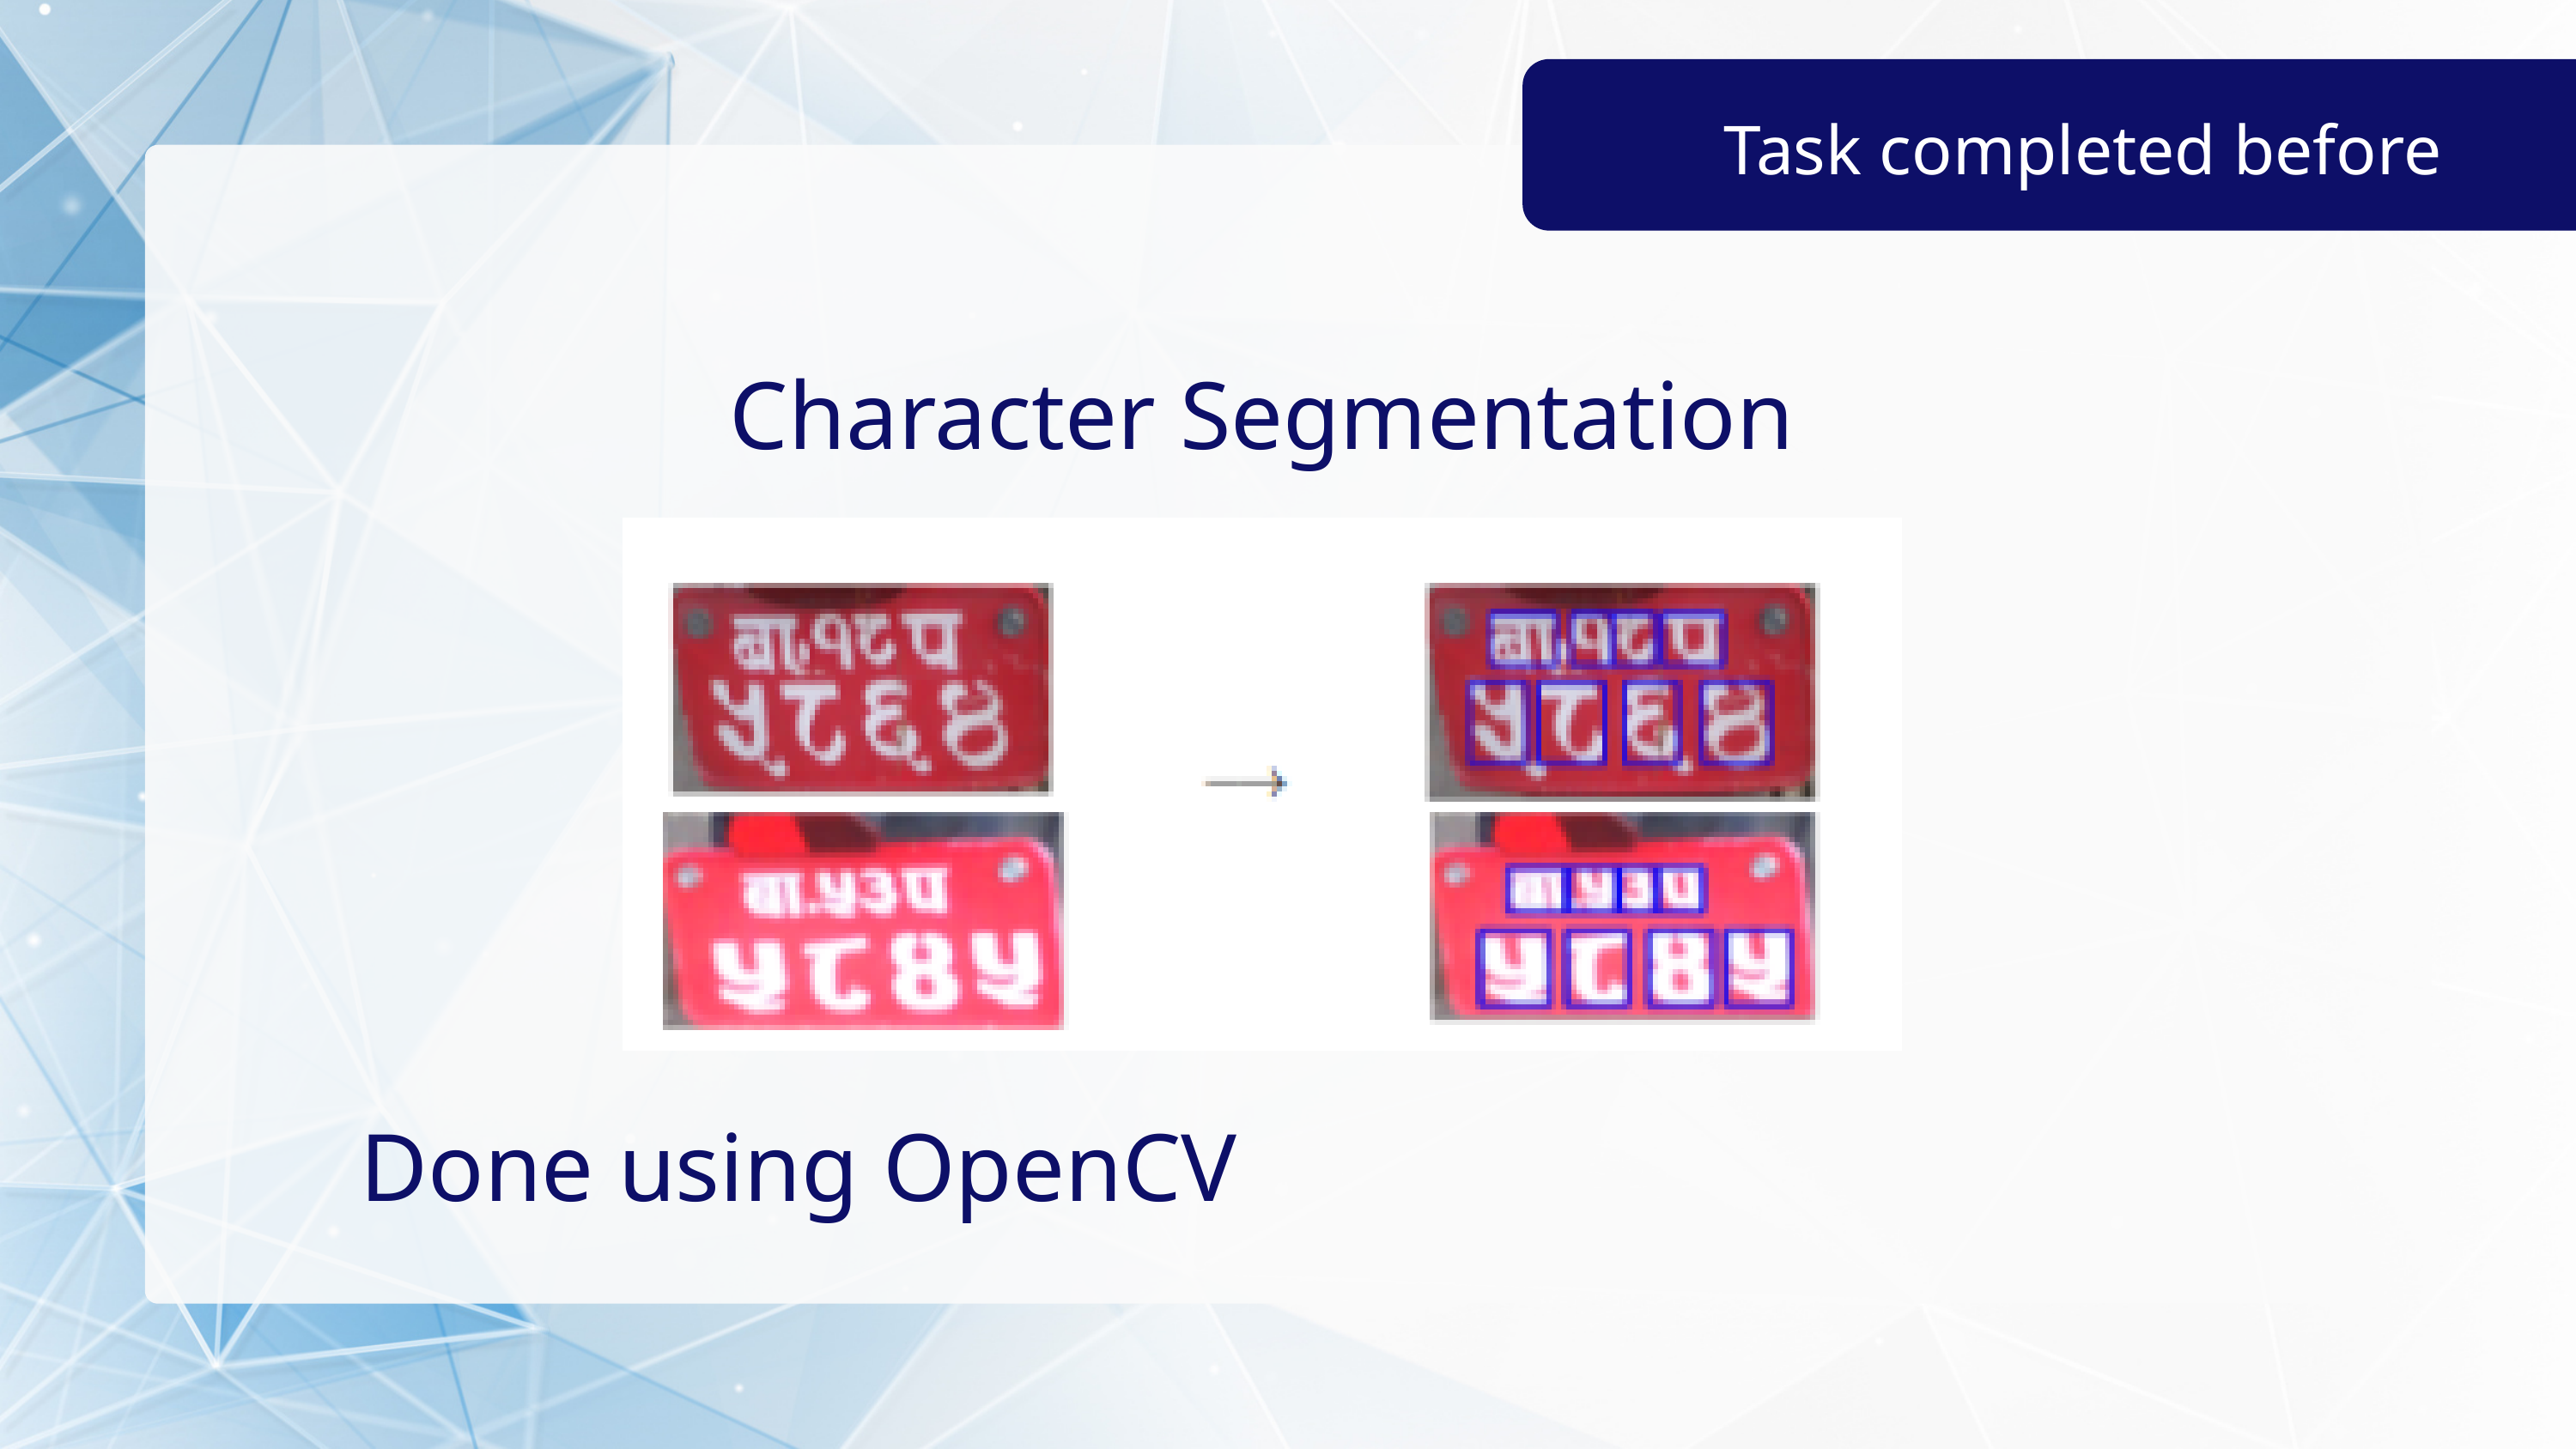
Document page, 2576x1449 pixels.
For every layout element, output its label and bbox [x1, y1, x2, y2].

text_box [1522, 58, 2576, 231]
text_box [0, 0, 2576, 1449]
text_box [144, 144, 2432, 1304]
